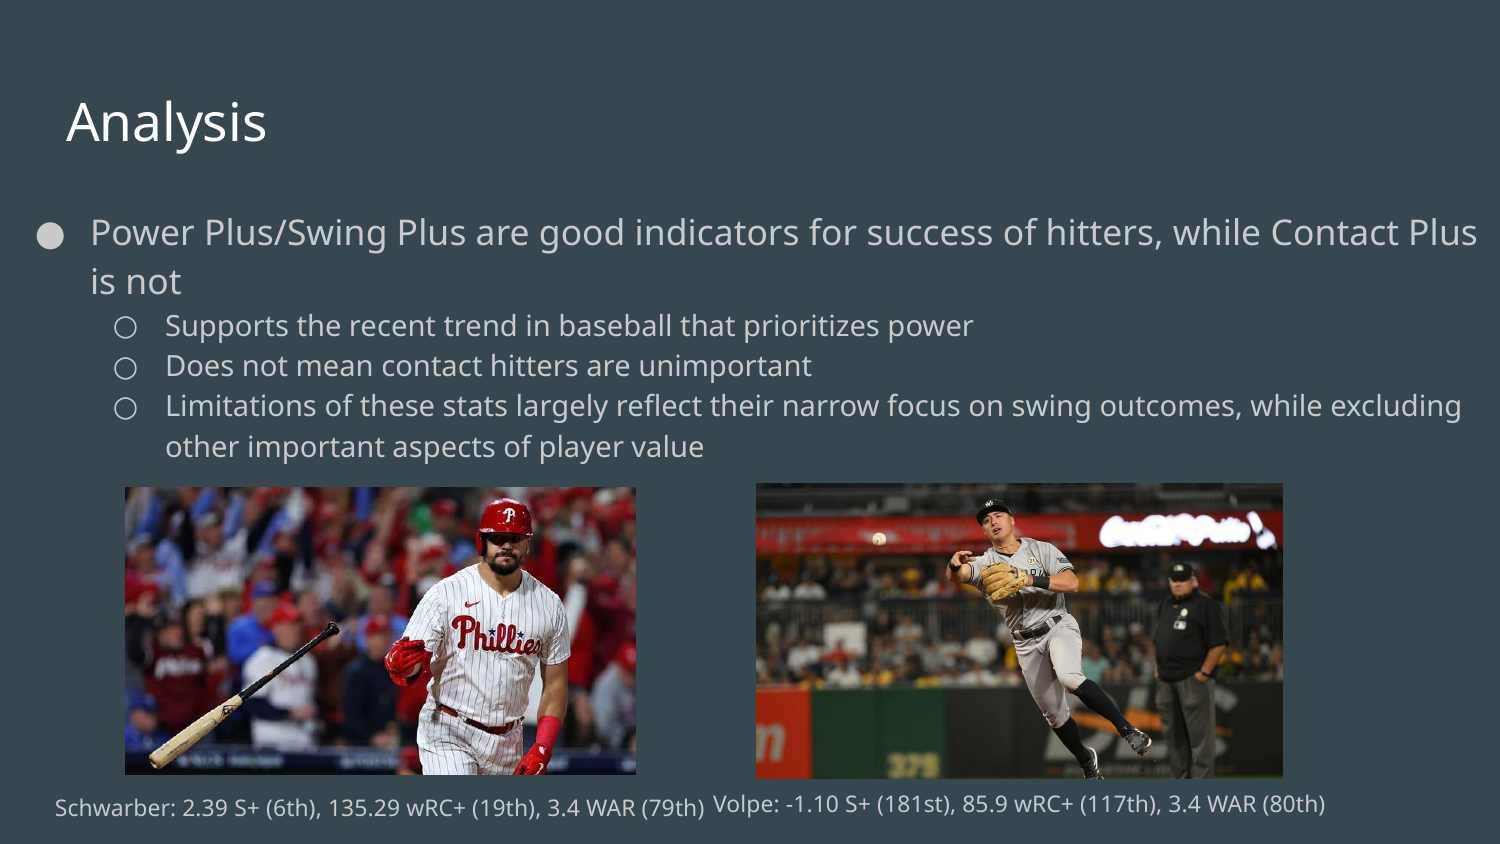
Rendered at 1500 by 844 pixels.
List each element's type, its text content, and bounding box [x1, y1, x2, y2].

text_box Volpe: -1.10 S+ (181st), 85.9 wRC+ (117th), 3.4 WAR (80th) [678, 774, 1361, 844]
text_box Schwarber: 2.39 S+ (6th), 135.29 wRC+ (19th), 3.4 WAR (79th) [39, 778, 678, 844]
title Analysis [51, 72, 1449, 167]
list Power Plus/Swing Plus are good indicators for success of hitters, while Contact Plus is not Supports the recent trend in baseball that prioritizes power Does not mean contact hitters are unimportant Limitations of these stats largely reflect their narrow focus on swing outcomes, while excluding other important aspects of player value [0, 188, 1500, 750]
picture [124, 487, 636, 775]
picture [756, 482, 1283, 780]
